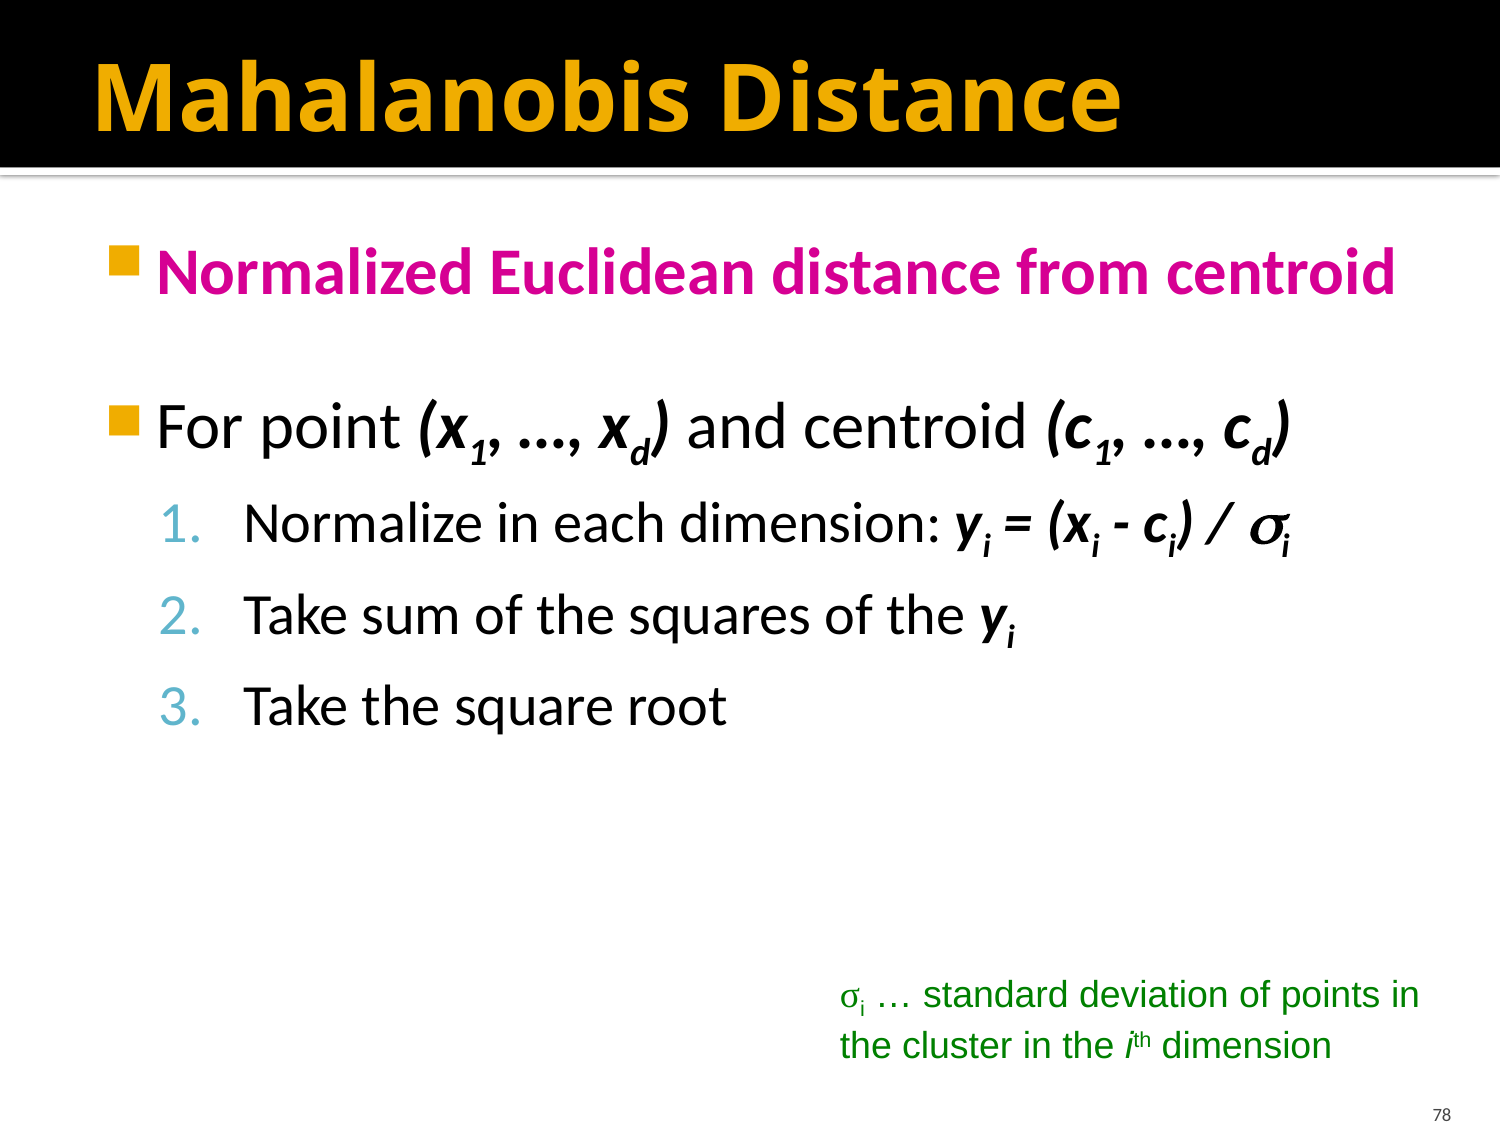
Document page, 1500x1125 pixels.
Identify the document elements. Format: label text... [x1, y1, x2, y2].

title Mahalanobis Distance [75, 12, 1425, 175]
slide_number 78 [1345, 1080, 1467, 1125]
text_box σi … standard deviation of points in the cluster in the ith dimension [825, 962, 1475, 1074]
